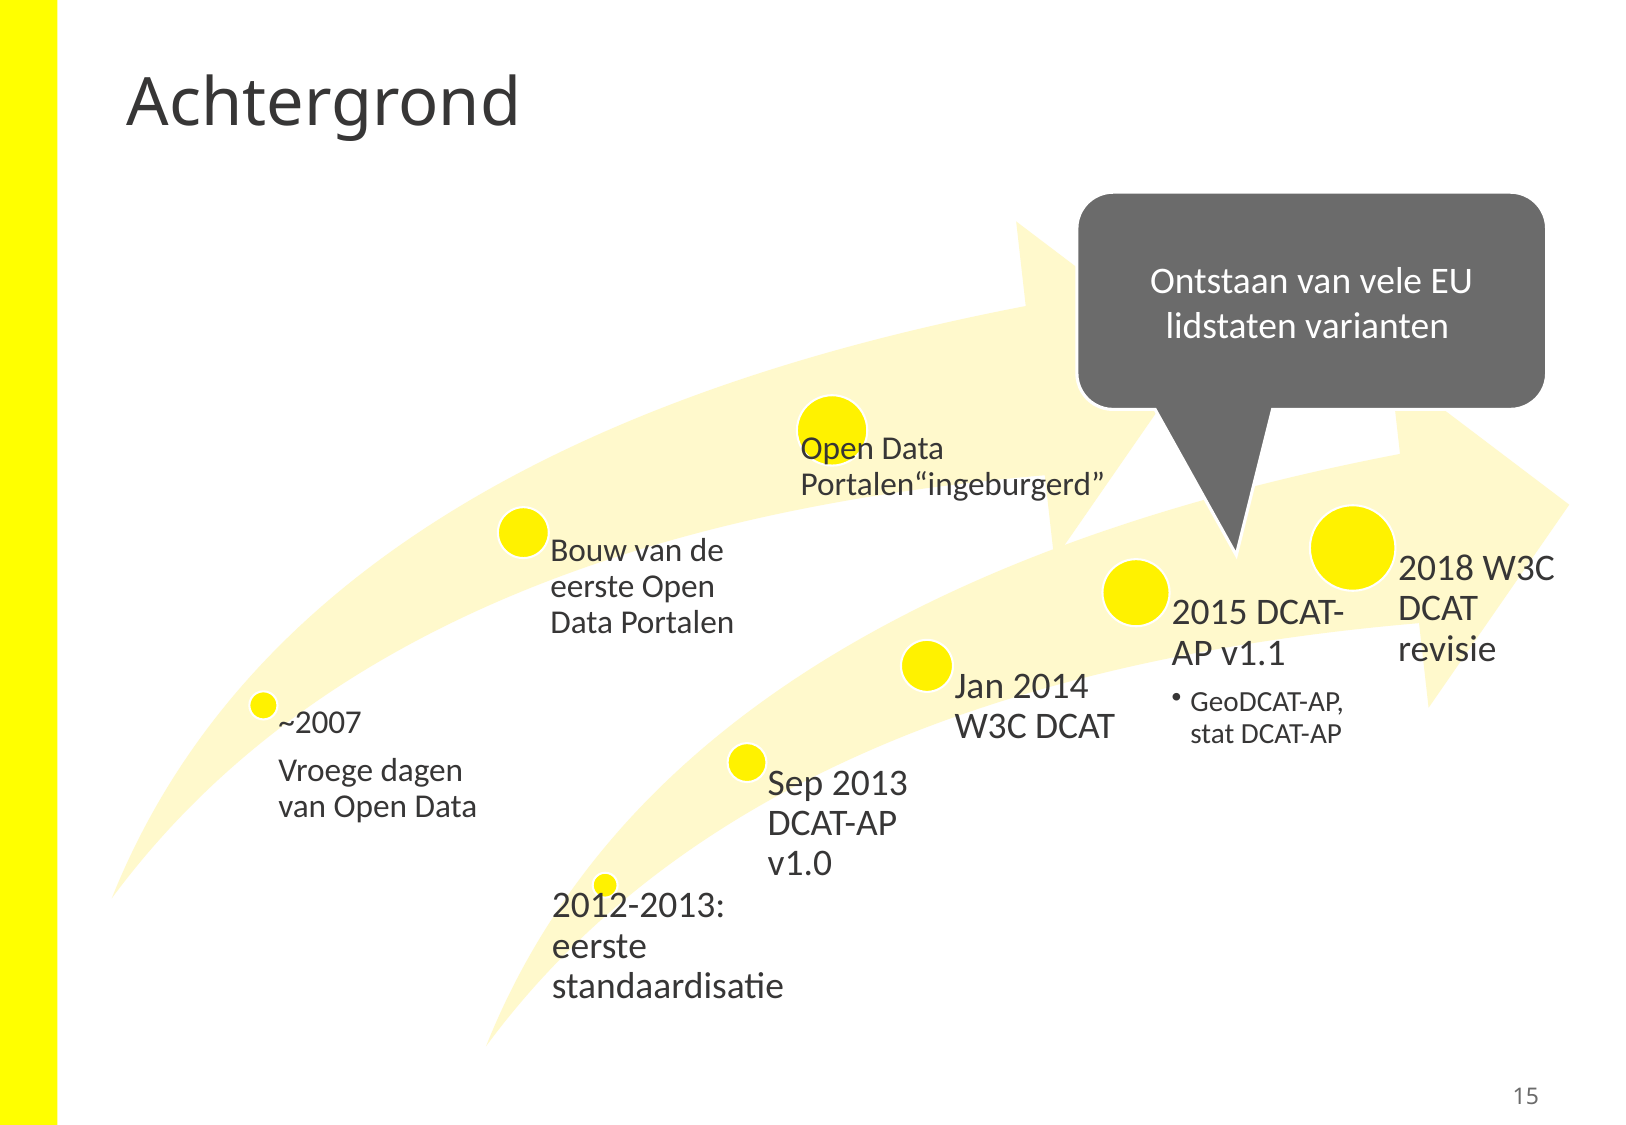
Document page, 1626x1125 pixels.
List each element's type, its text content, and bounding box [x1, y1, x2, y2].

title Achtergrond [111, 59, 1514, 201]
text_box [485, 346, 1570, 1069]
slide_number 15 [1424, 1075, 1548, 1120]
text_box Ontstaan van vele EU lidstaten varianten [1087, 190, 1549, 346]
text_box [111, 201, 1195, 924]
